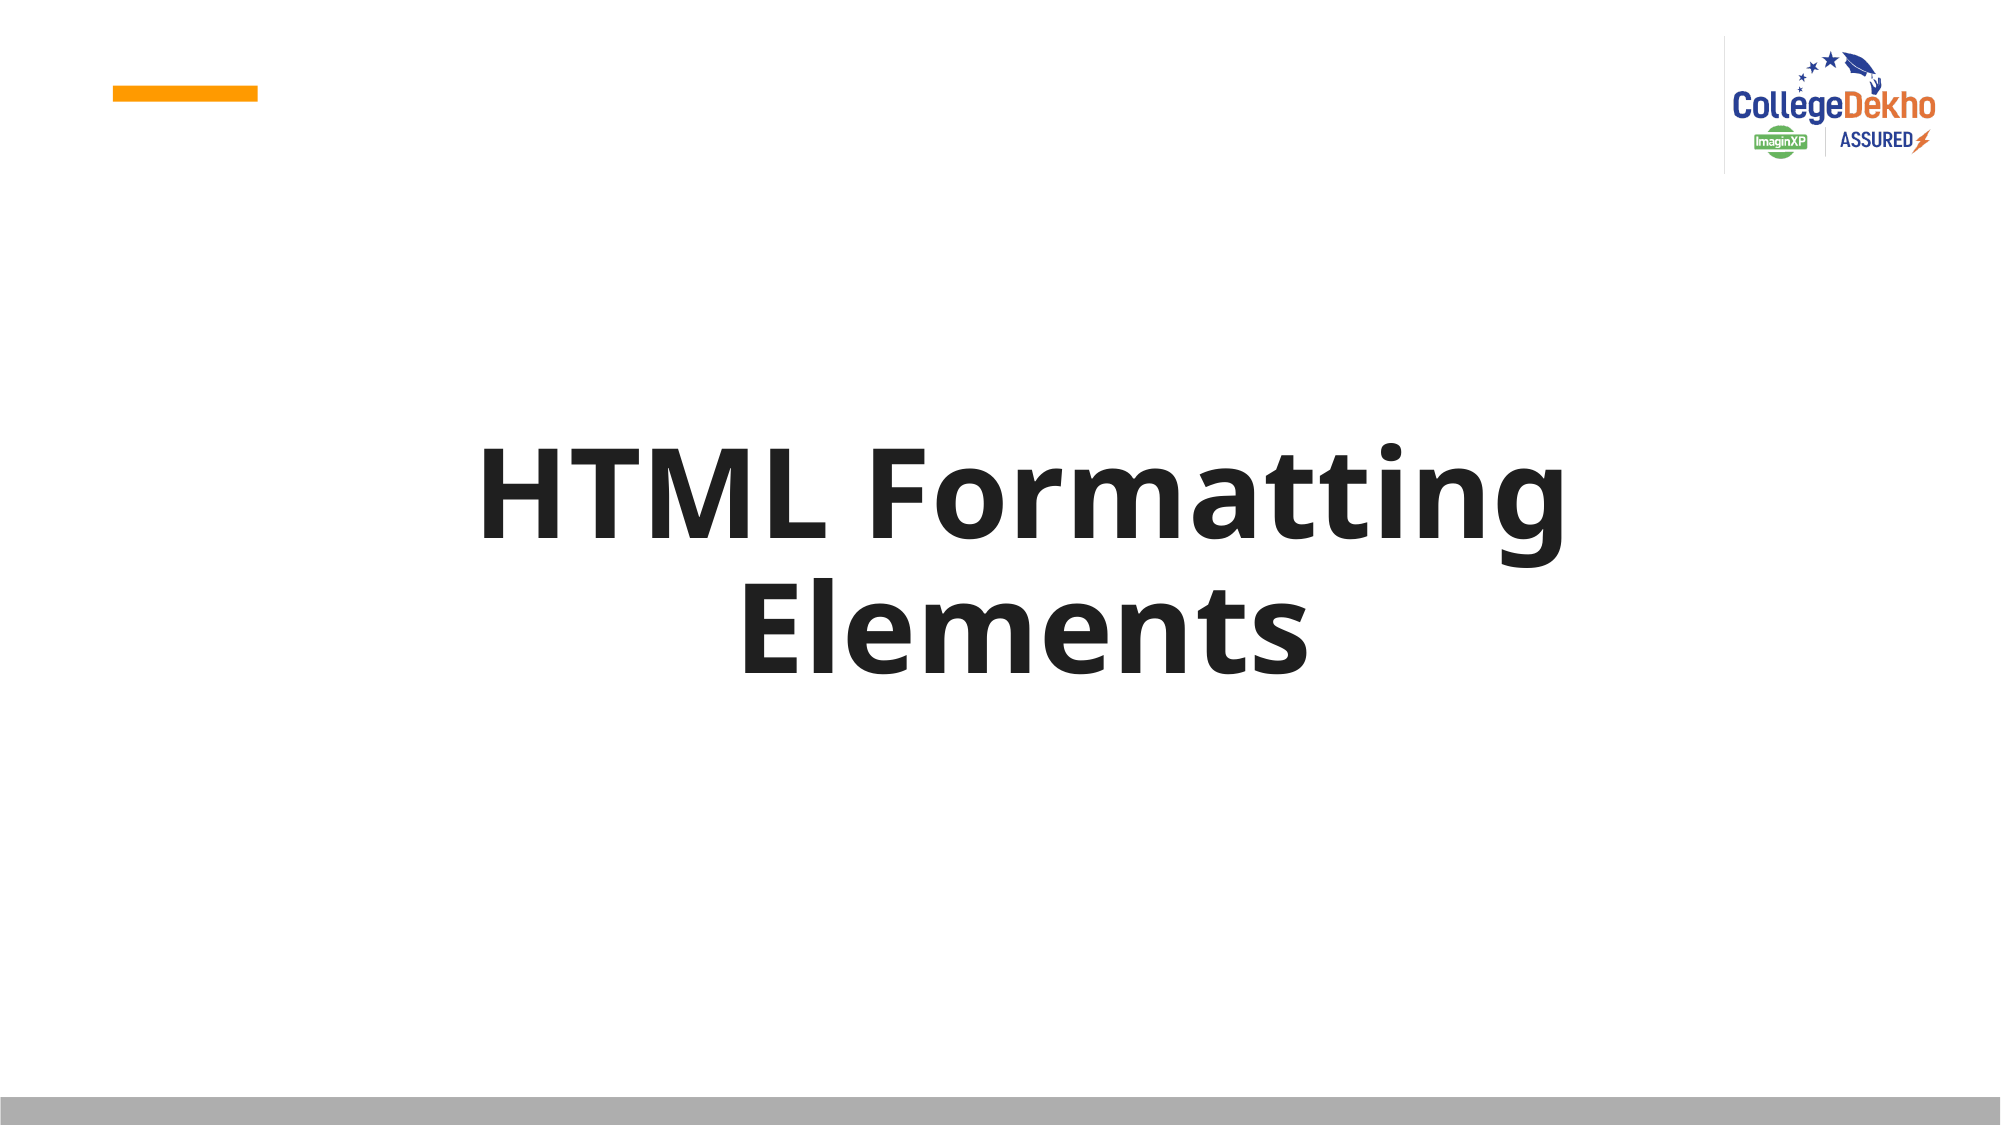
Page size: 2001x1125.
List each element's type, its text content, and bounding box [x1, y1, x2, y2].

picture [0, 1080, 2001, 1125]
text_box HTML Formatting Elements [291, 422, 1755, 763]
picture [1724, 36, 1943, 174]
